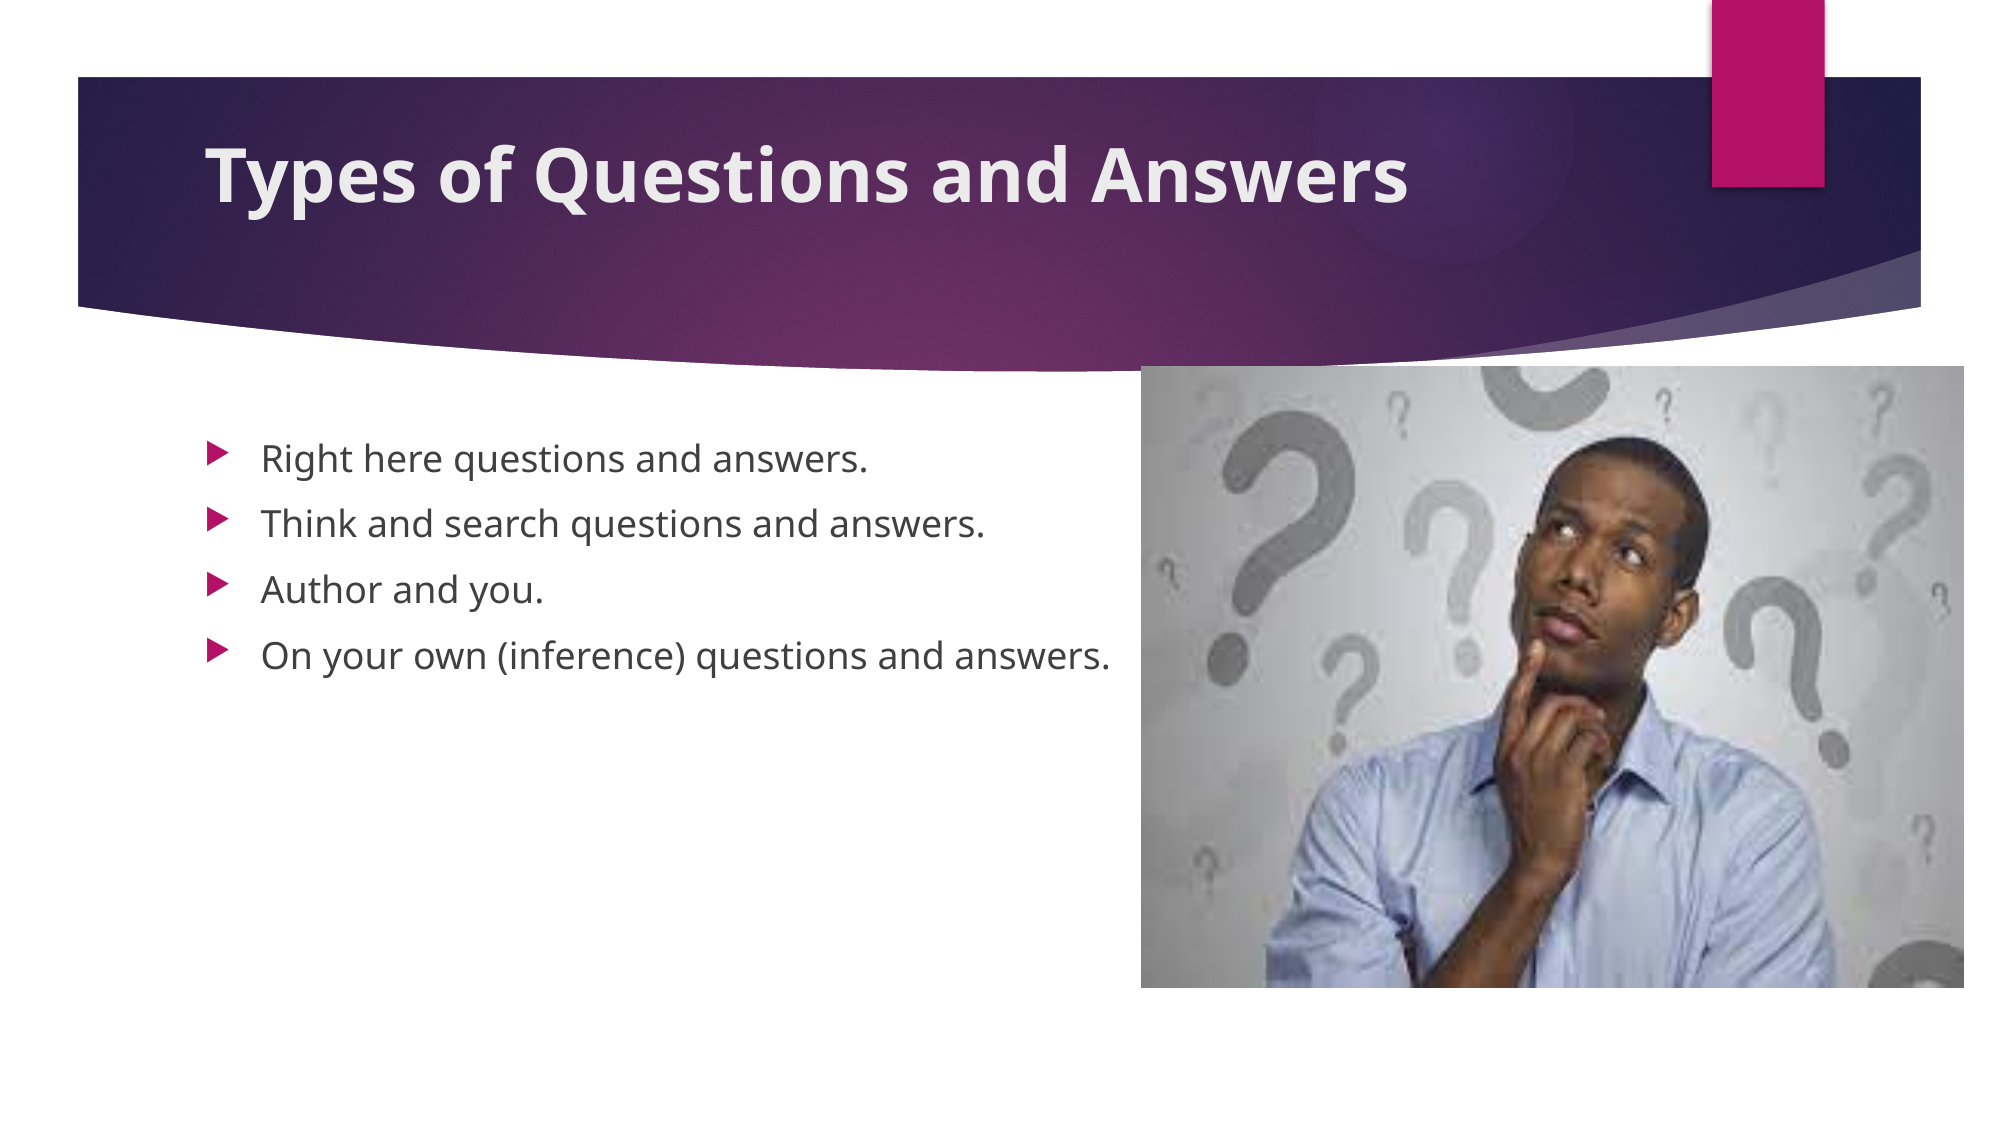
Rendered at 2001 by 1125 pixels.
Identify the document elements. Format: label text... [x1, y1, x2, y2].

picture [1141, 365, 1964, 988]
title Types of Questions and Answers [189, 159, 1627, 276]
list Right here questions and answers. Think and search questions and answers. Author and you. On your own (inference) questions and answers. [189, 427, 1135, 988]
